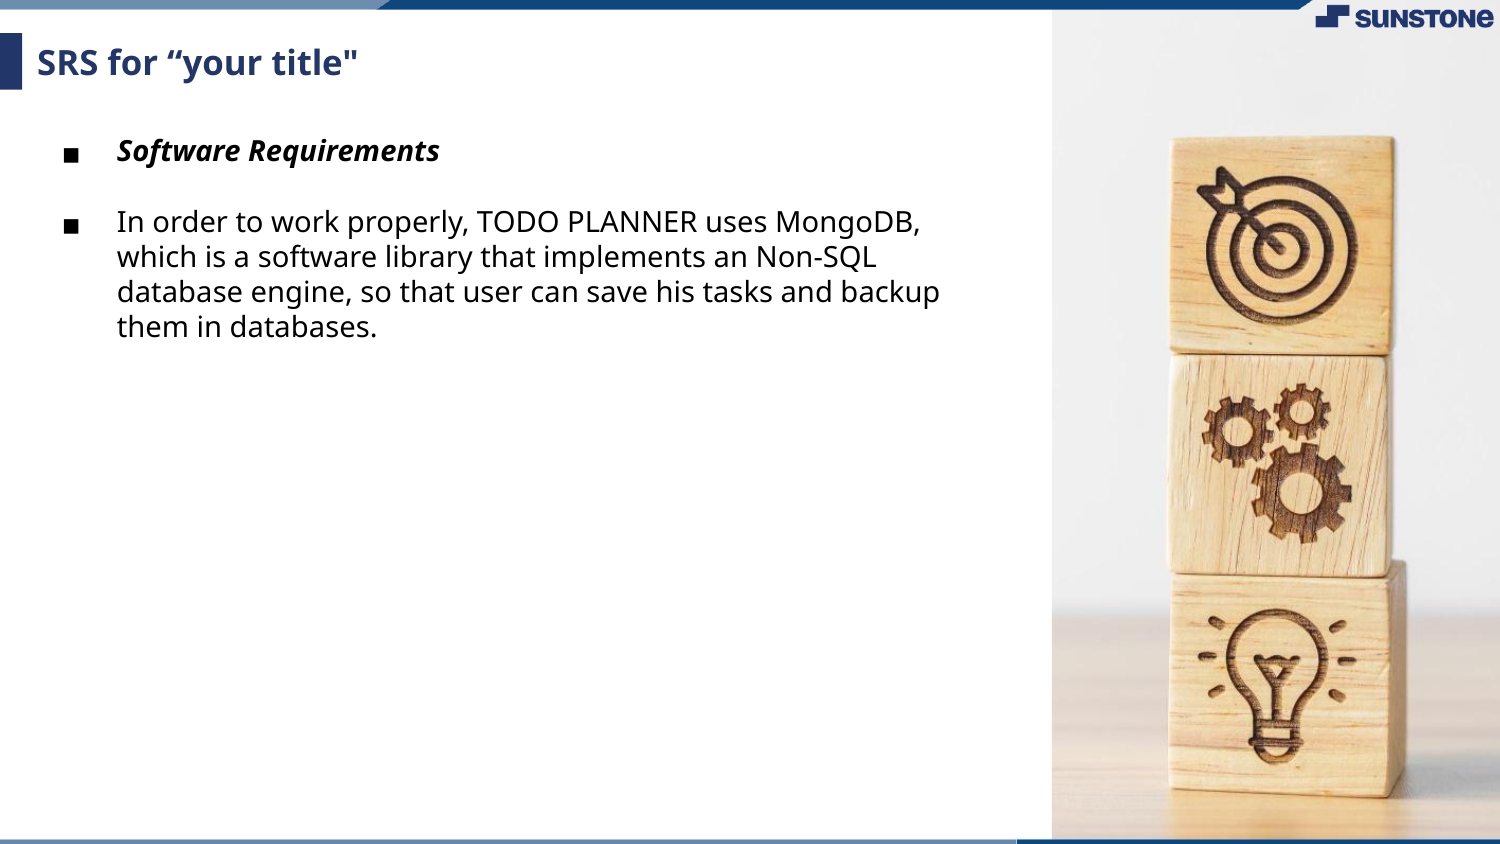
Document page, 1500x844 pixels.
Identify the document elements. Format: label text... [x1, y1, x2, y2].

list In order to work properly, TODO PLANNER uses MongoDB, which is a software library that implements an Non-SQL database engine, so that user can save his tasks and backup them in databases. [22, 195, 996, 769]
list Software Requirements [22, 124, 750, 181]
picture [0, 0, 1500, 844]
title SRS for “your title" [22, 33, 1316, 90]
